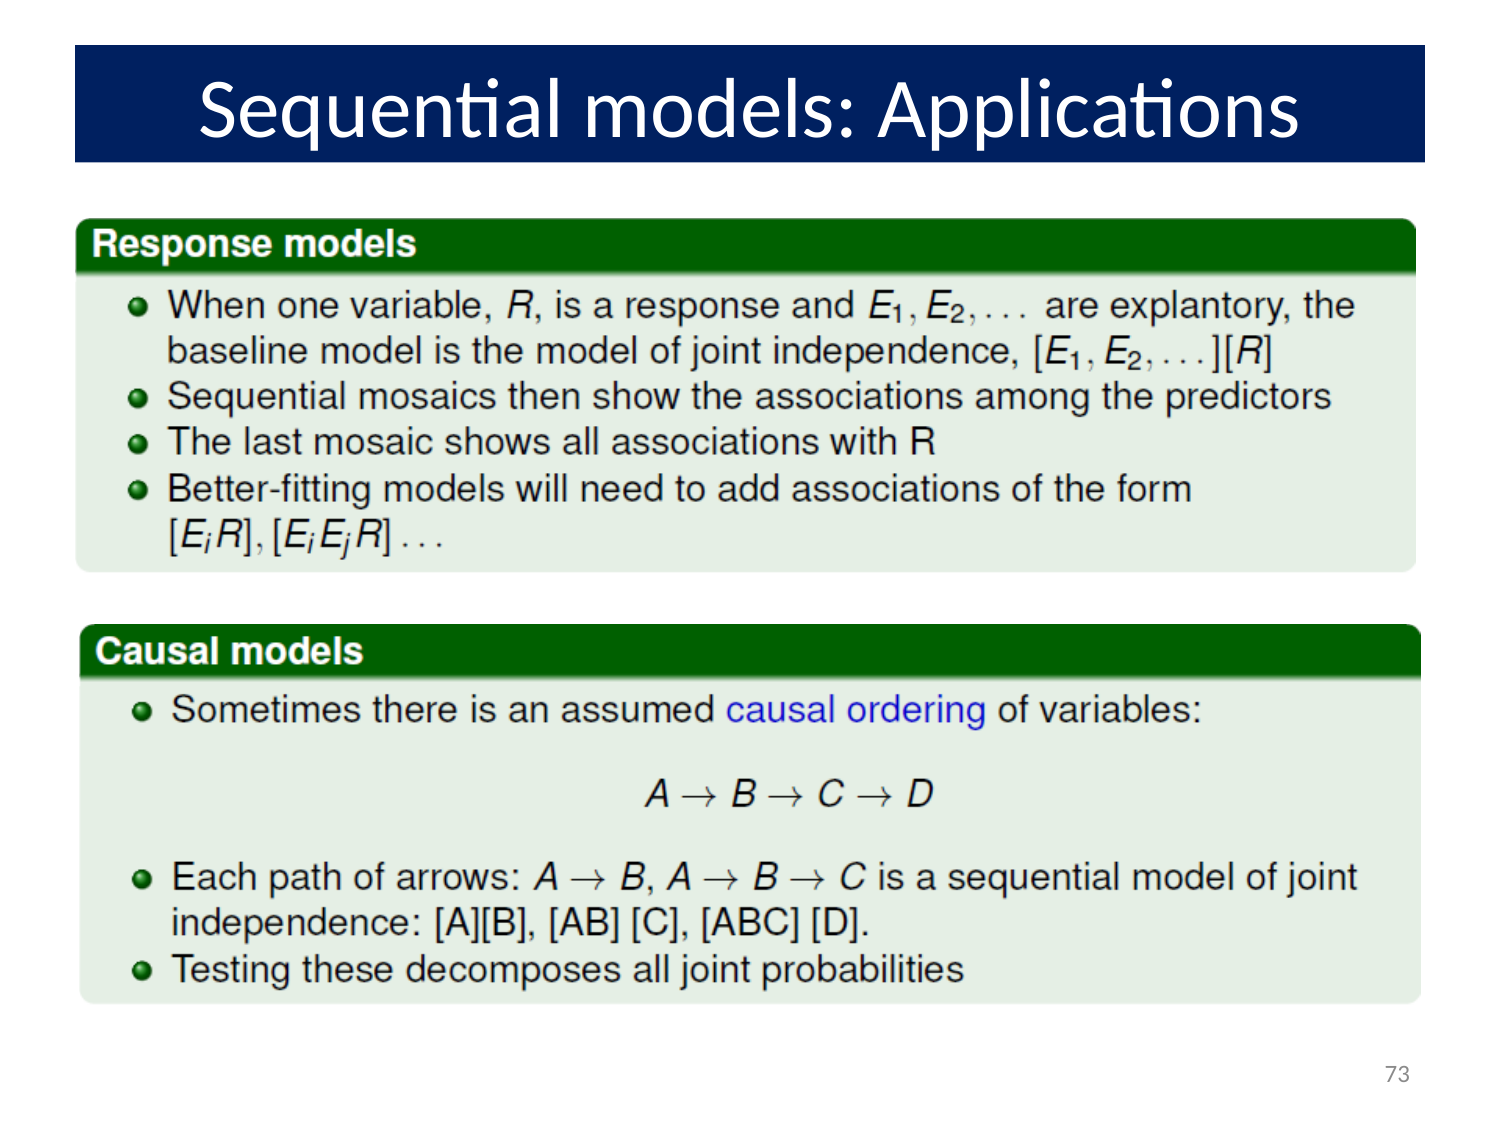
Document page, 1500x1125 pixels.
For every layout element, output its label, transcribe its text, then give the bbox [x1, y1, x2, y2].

picture [74, 218, 1416, 574]
picture [79, 624, 1421, 1007]
title Sequential models: Applications [75, 45, 1425, 163]
slide_number 73 [1074, 1042, 1425, 1103]
